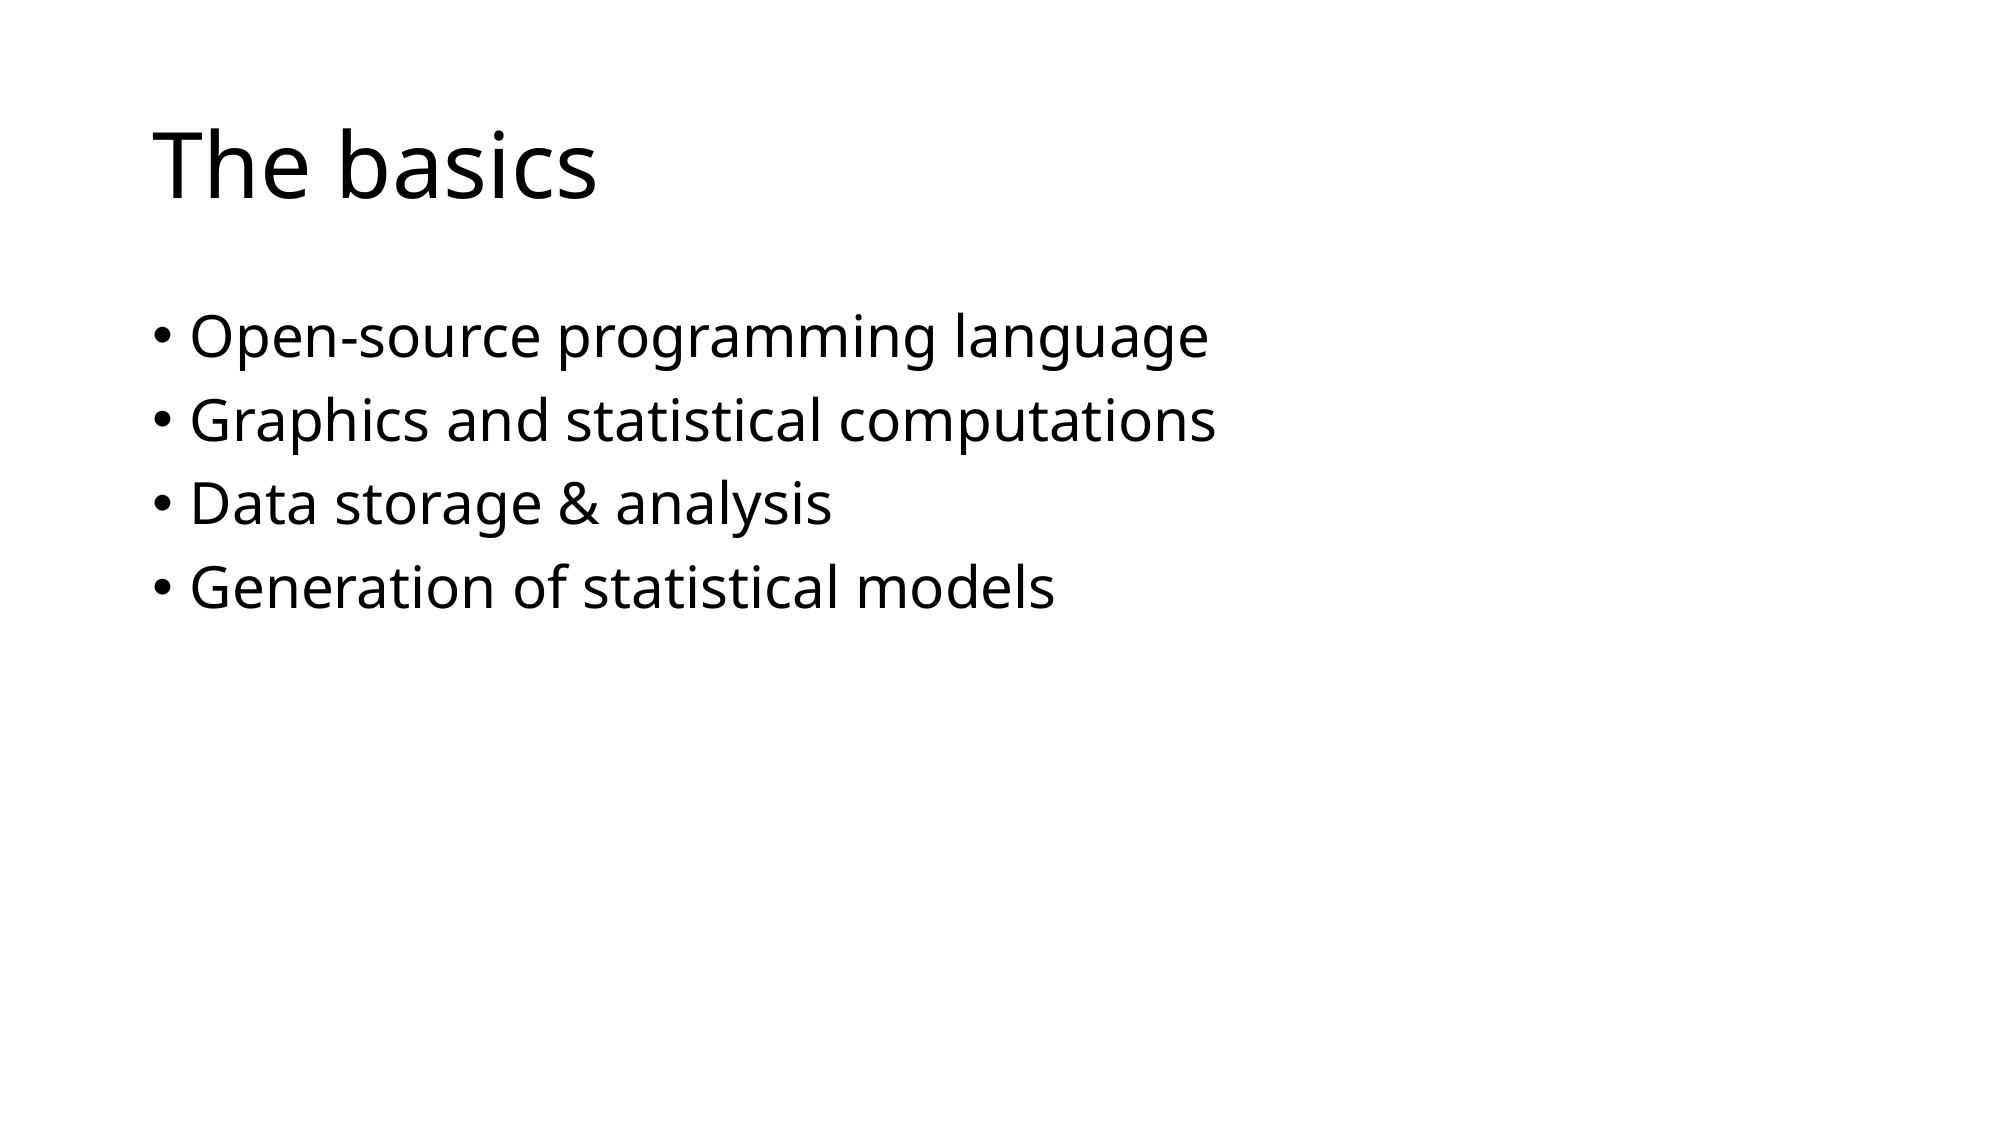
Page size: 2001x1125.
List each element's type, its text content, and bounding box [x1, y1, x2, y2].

title The basics [137, 59, 1863, 278]
list Open-source programming language Graphics and statistical computations Data storage & analysis Generation of statistical models [137, 299, 1863, 1014]
